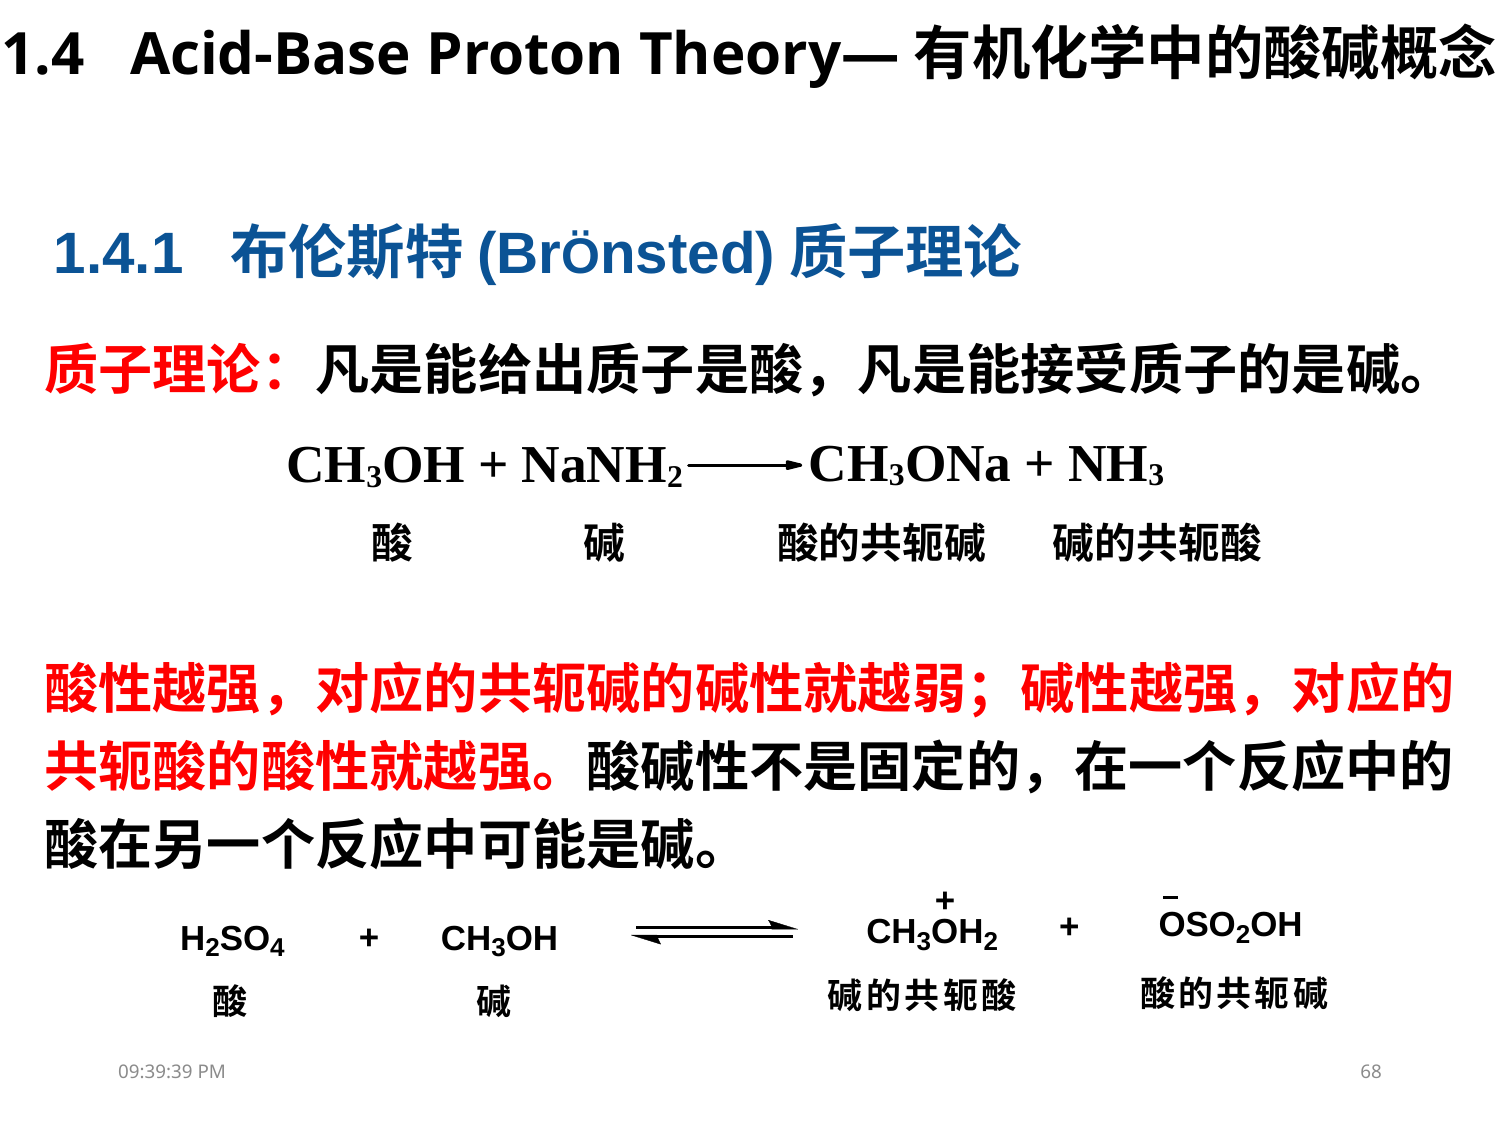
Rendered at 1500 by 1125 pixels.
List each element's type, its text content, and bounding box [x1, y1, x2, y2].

text_box 酸 碱 酸的共轭碱 碱的共轭酸 [356, 509, 1287, 575]
text_box 1.4.1 布伦斯特(BrÖnsted)质子理论 [38, 208, 1302, 293]
text_box 质子理论：凡是能给出质子是酸，凡是能接受质子的是碱。 [29, 328, 1447, 408]
slide_number 68 [1059, 1042, 1397, 1103]
picture [285, 432, 1166, 498]
text_box 1.4 Acid-Base Proton Theory—有机化学中的酸碱概念 [0, 8, 1500, 94]
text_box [174, 881, 1338, 1024]
text_box 酸性越强，对应的共轭碱的碱性就越弱；碱性越强，对应的共轭酸的酸性就越强。酸碱性不是固定的，在一个反应中的酸在另一个反应中可能是碱。 [29, 634, 1483, 883]
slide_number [103, 1042, 441, 1103]
